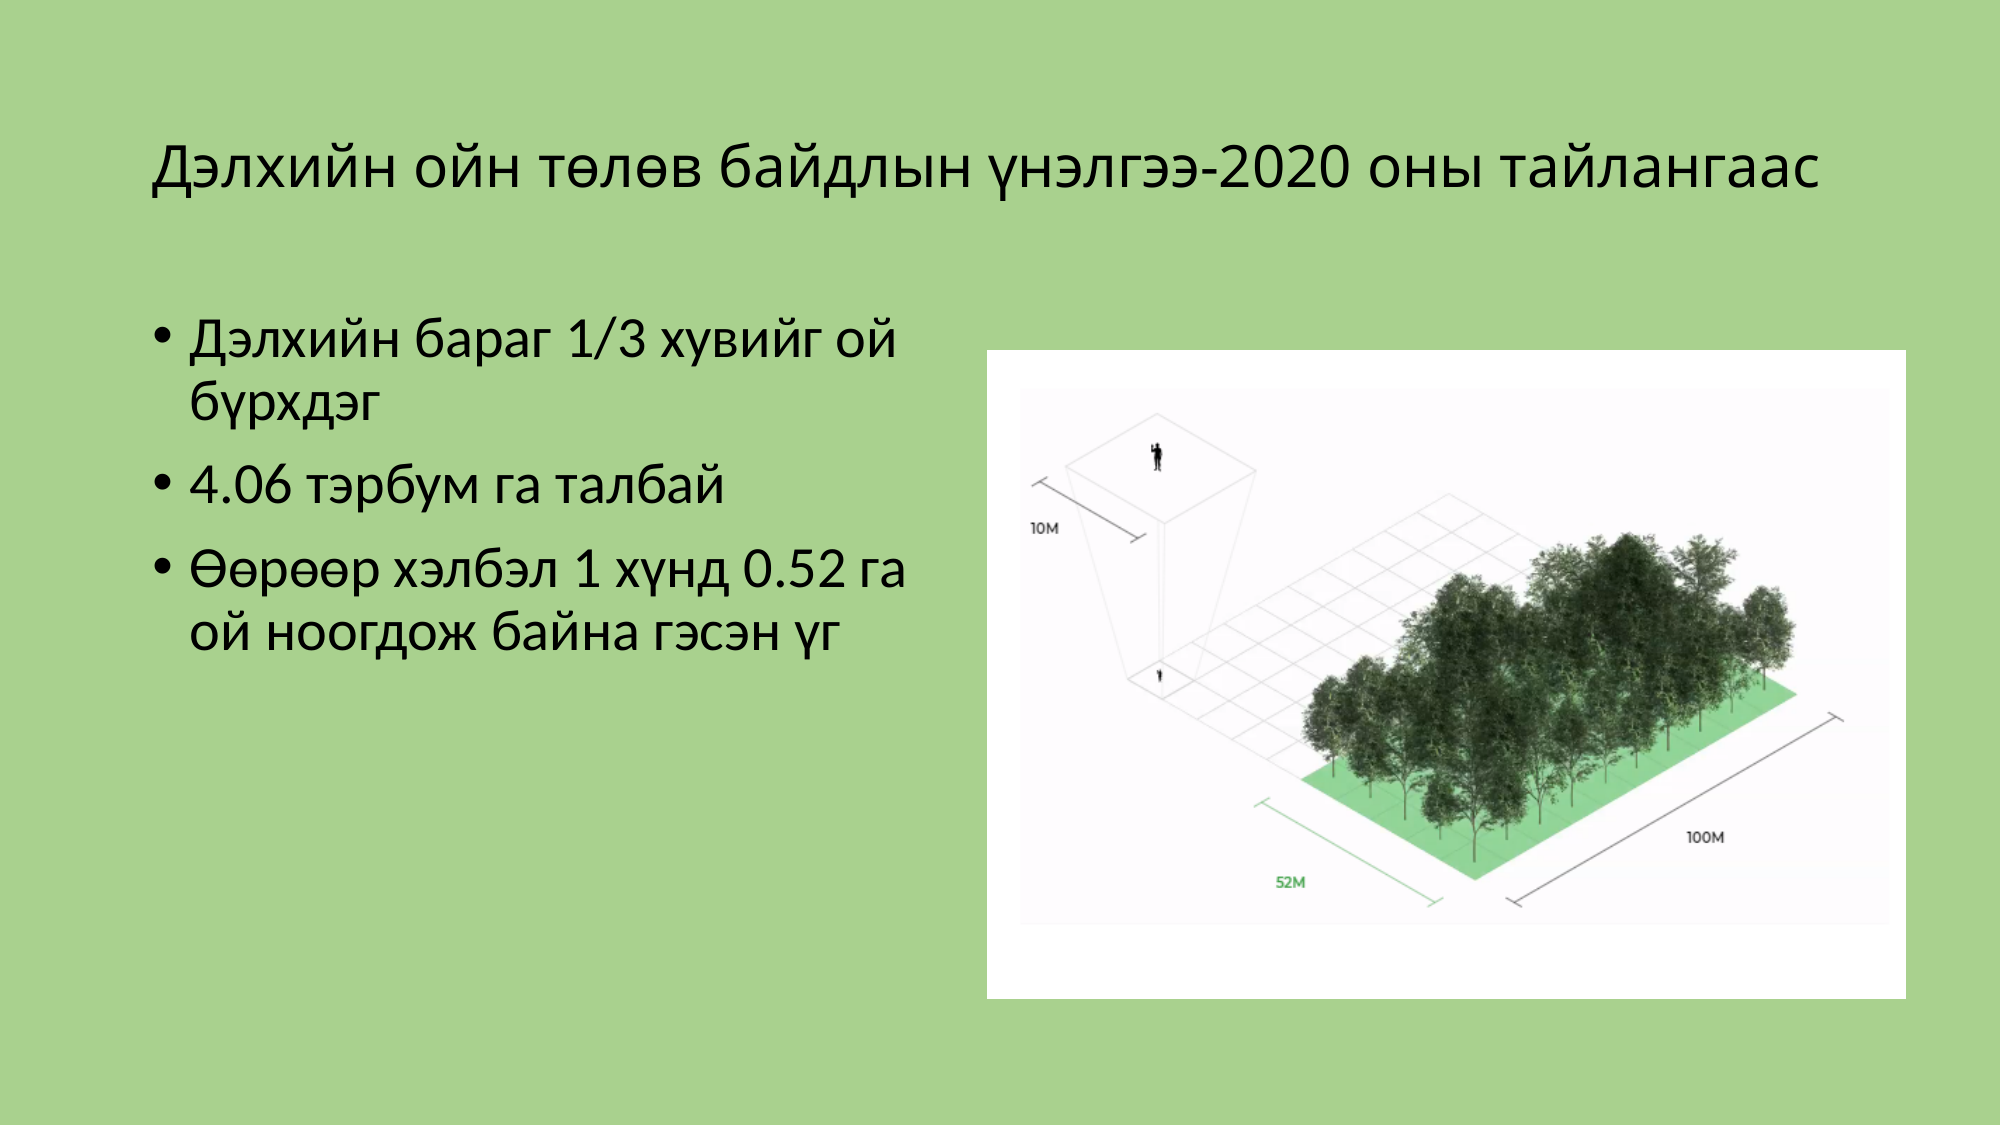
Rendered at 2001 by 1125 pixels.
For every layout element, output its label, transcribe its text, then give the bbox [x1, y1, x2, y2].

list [987, 350, 1906, 1000]
title Дэлхийн ойн төлөв байдлын үнэлгээ-2020 оны тайлангаас [137, 59, 1863, 278]
list Дэлхийн бараг 1/3 хувийг ой бүрхдэг 4.06 тэрбум га талбай Өөрөөр хэлбэл 1 хүнд 0.52 га ой ноогдож байна гэсэн үг [137, 299, 988, 1014]
